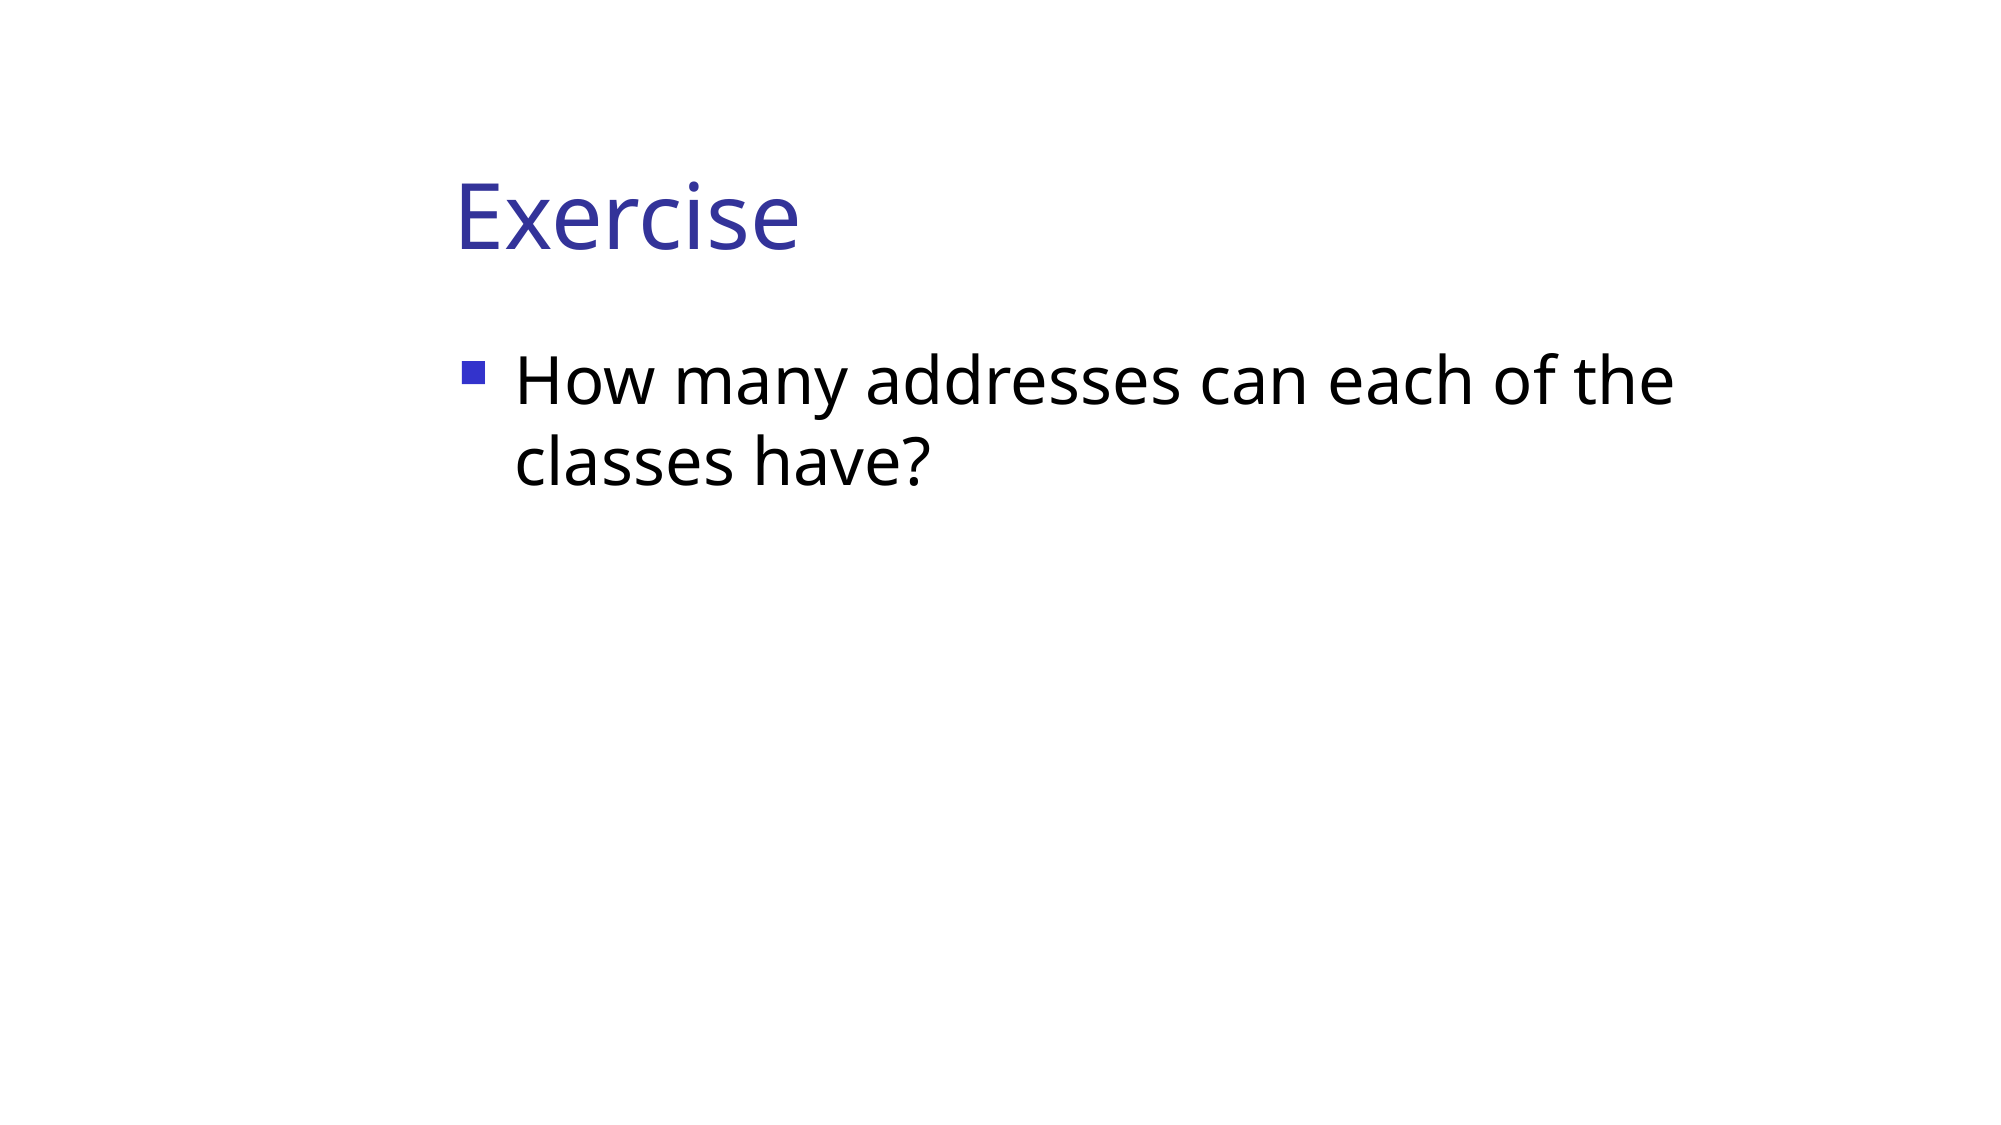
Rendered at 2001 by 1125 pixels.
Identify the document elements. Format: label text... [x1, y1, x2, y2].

text_box Exercise [438, 35, 1718, 275]
text_box How many addresses can each of the classes have? [443, 330, 1719, 1006]
